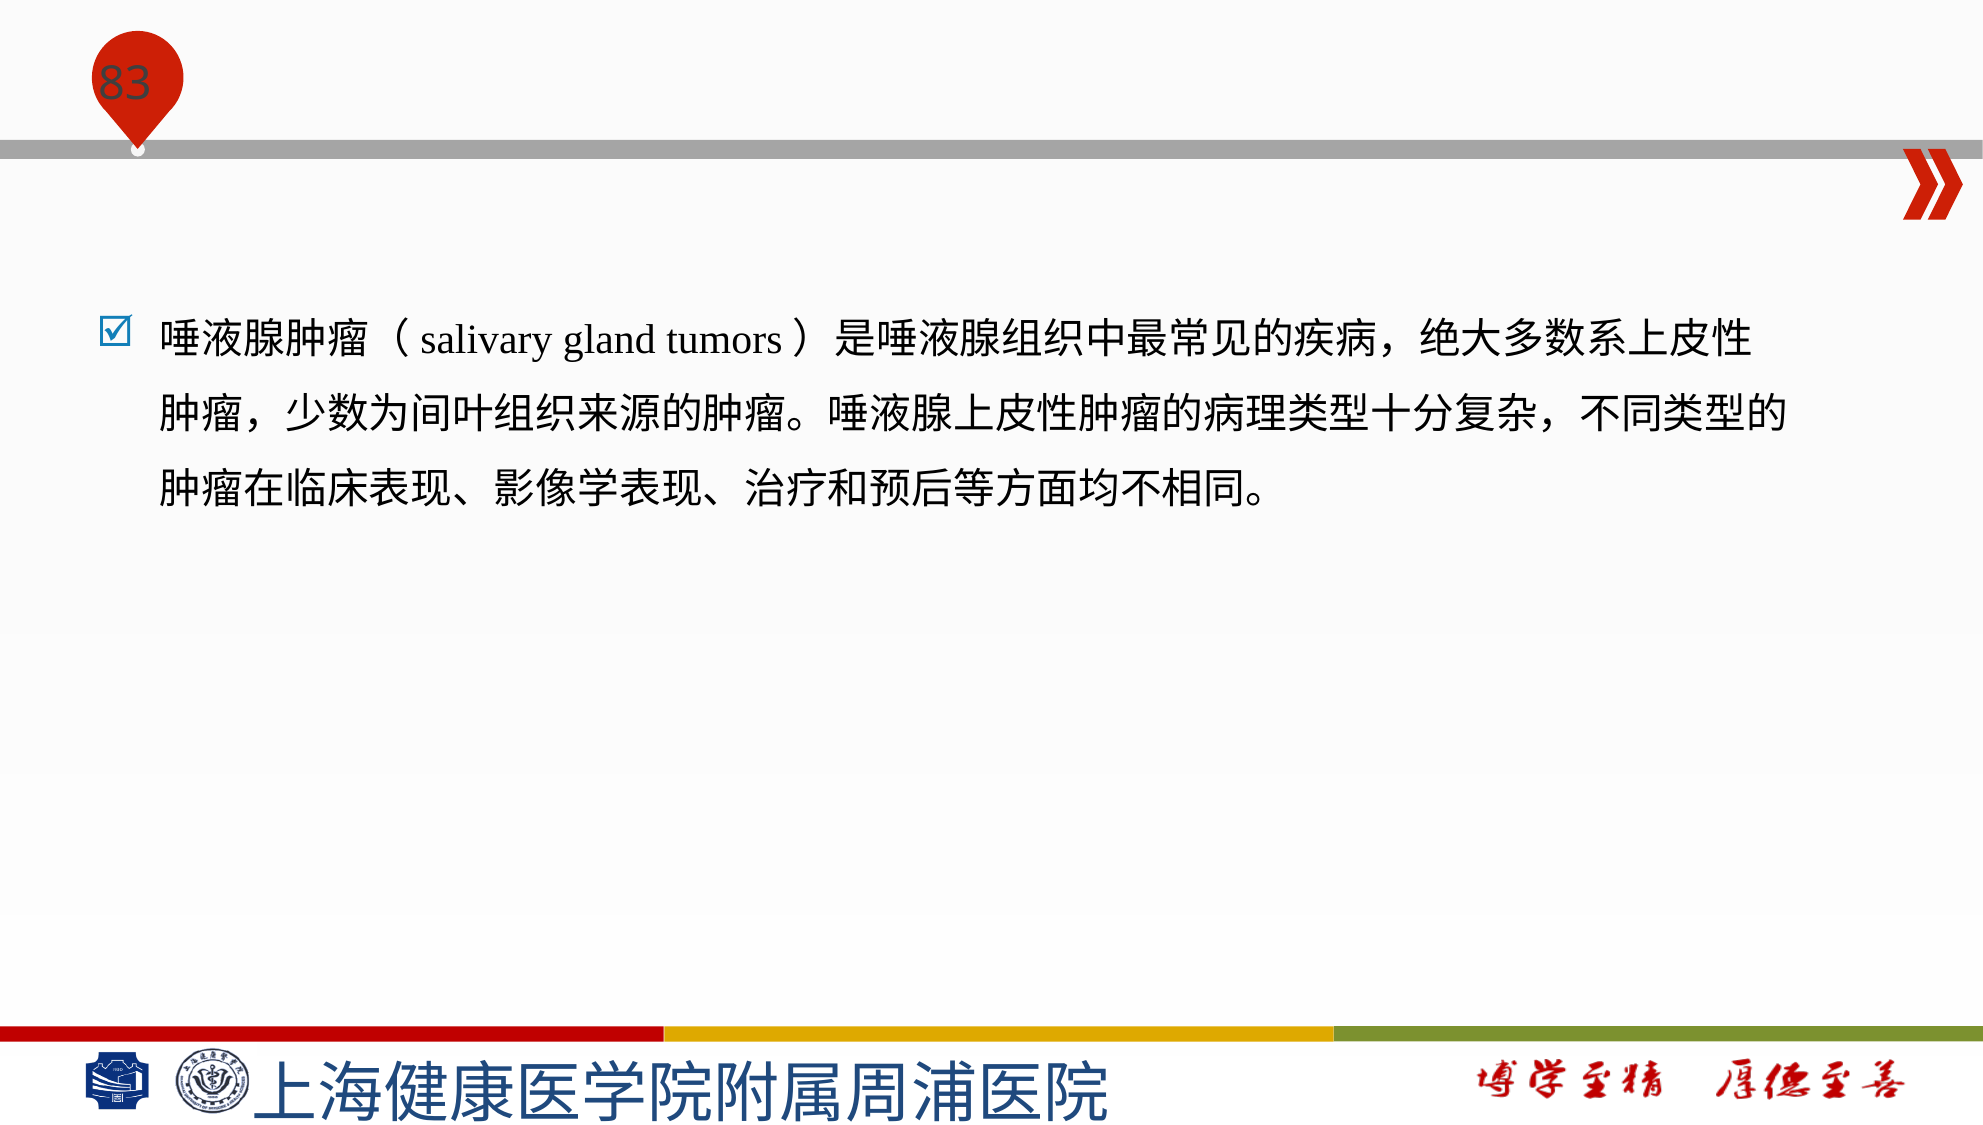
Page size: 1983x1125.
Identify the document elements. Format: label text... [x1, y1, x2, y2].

text_box 唾液腺肿瘤（salivary gland tumors）是唾液腺组织中最常见的疾病，绝大多数系上皮性肿瘤，少数为间叶组织来源的肿瘤。唾液腺上皮性肿瘤的病理类型十分复杂，不同类型的肿瘤在临床表现、影像学表现、治疗和预后等方面均不相同。 [81, 278, 1807, 569]
text_box [46, 7, 650, 80]
picture [1445, 1043, 1939, 1124]
picture [70, 1042, 258, 1121]
